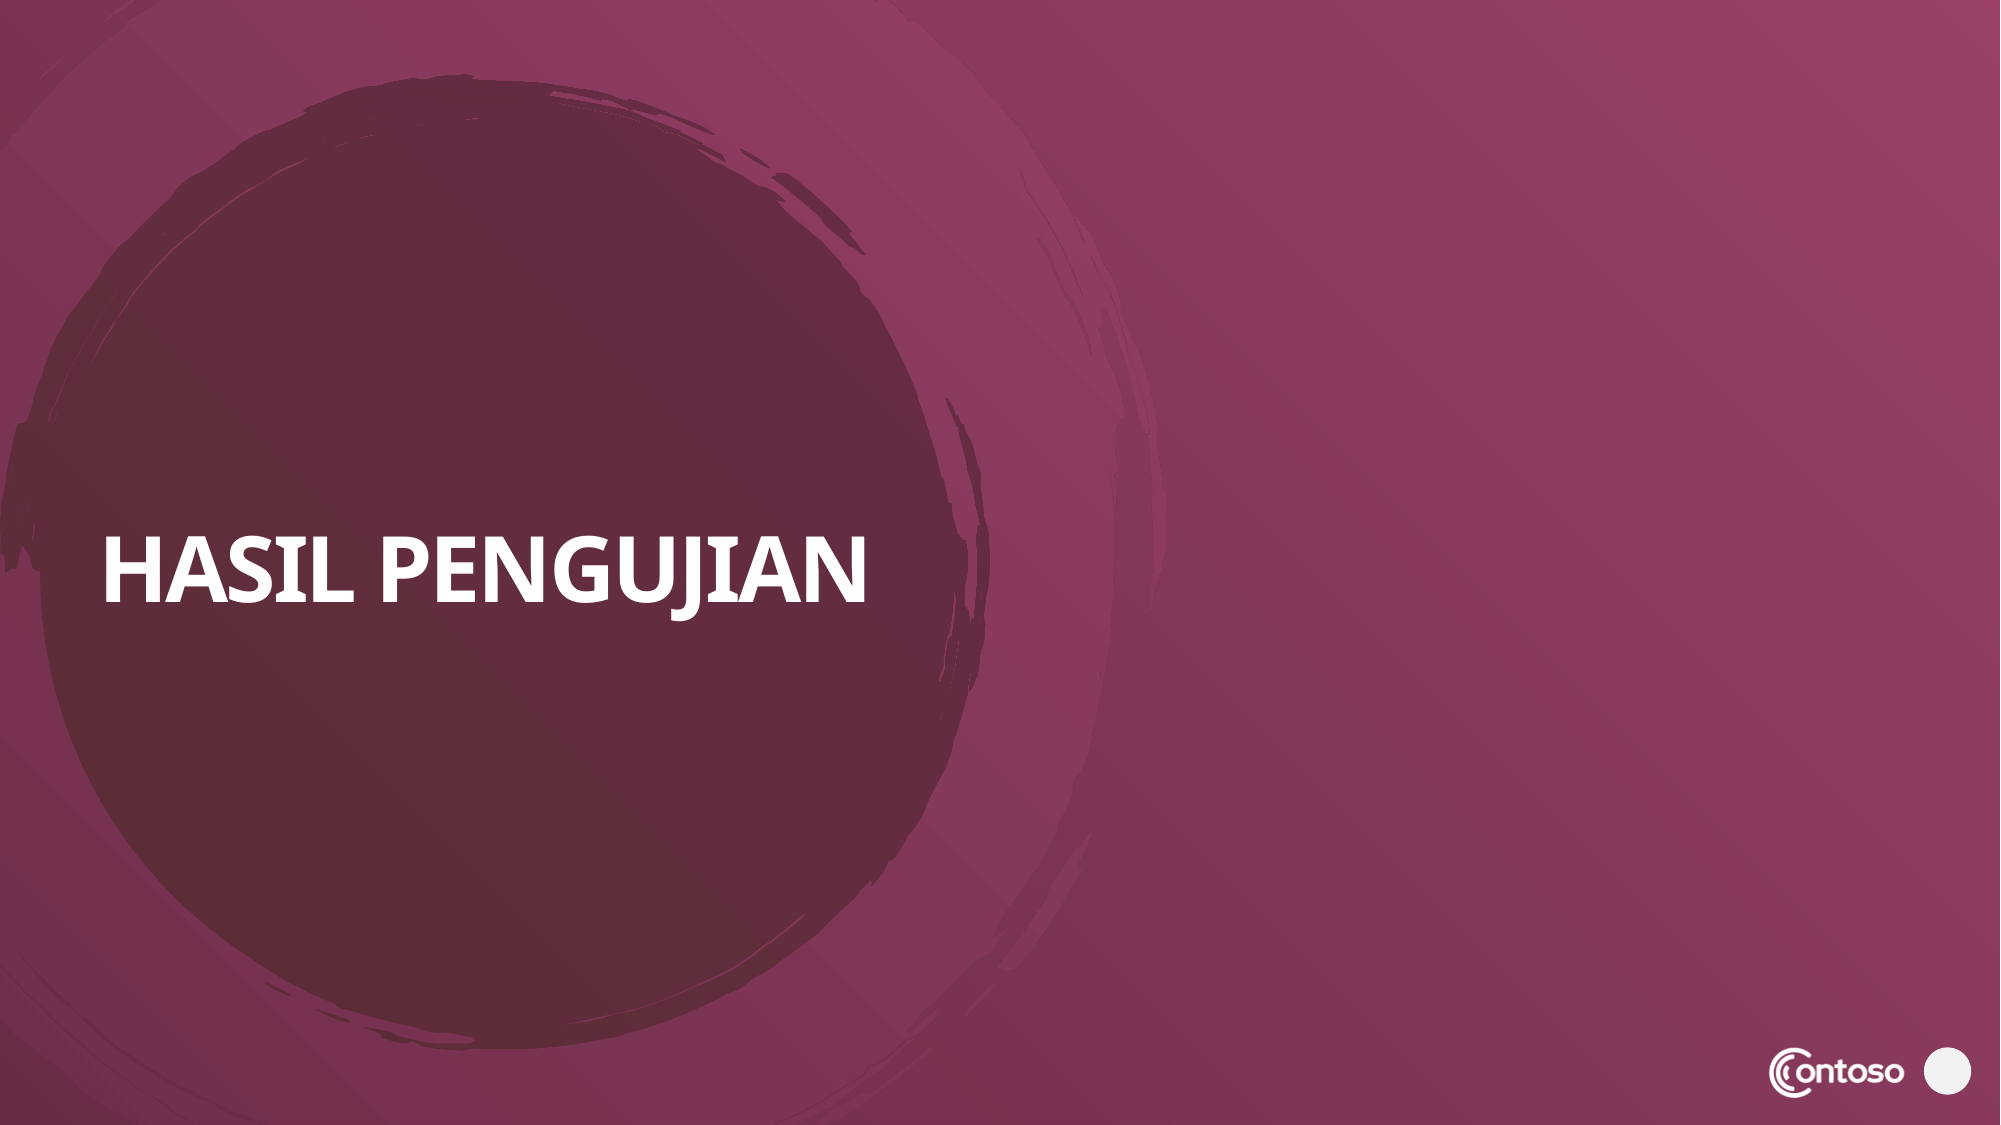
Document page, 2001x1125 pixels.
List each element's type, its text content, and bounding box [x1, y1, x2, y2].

picture [1764, 1043, 1909, 1099]
title HASIL PENGUJIAN [98, 365, 885, 621]
slide_number [1923, 1047, 1972, 1095]
